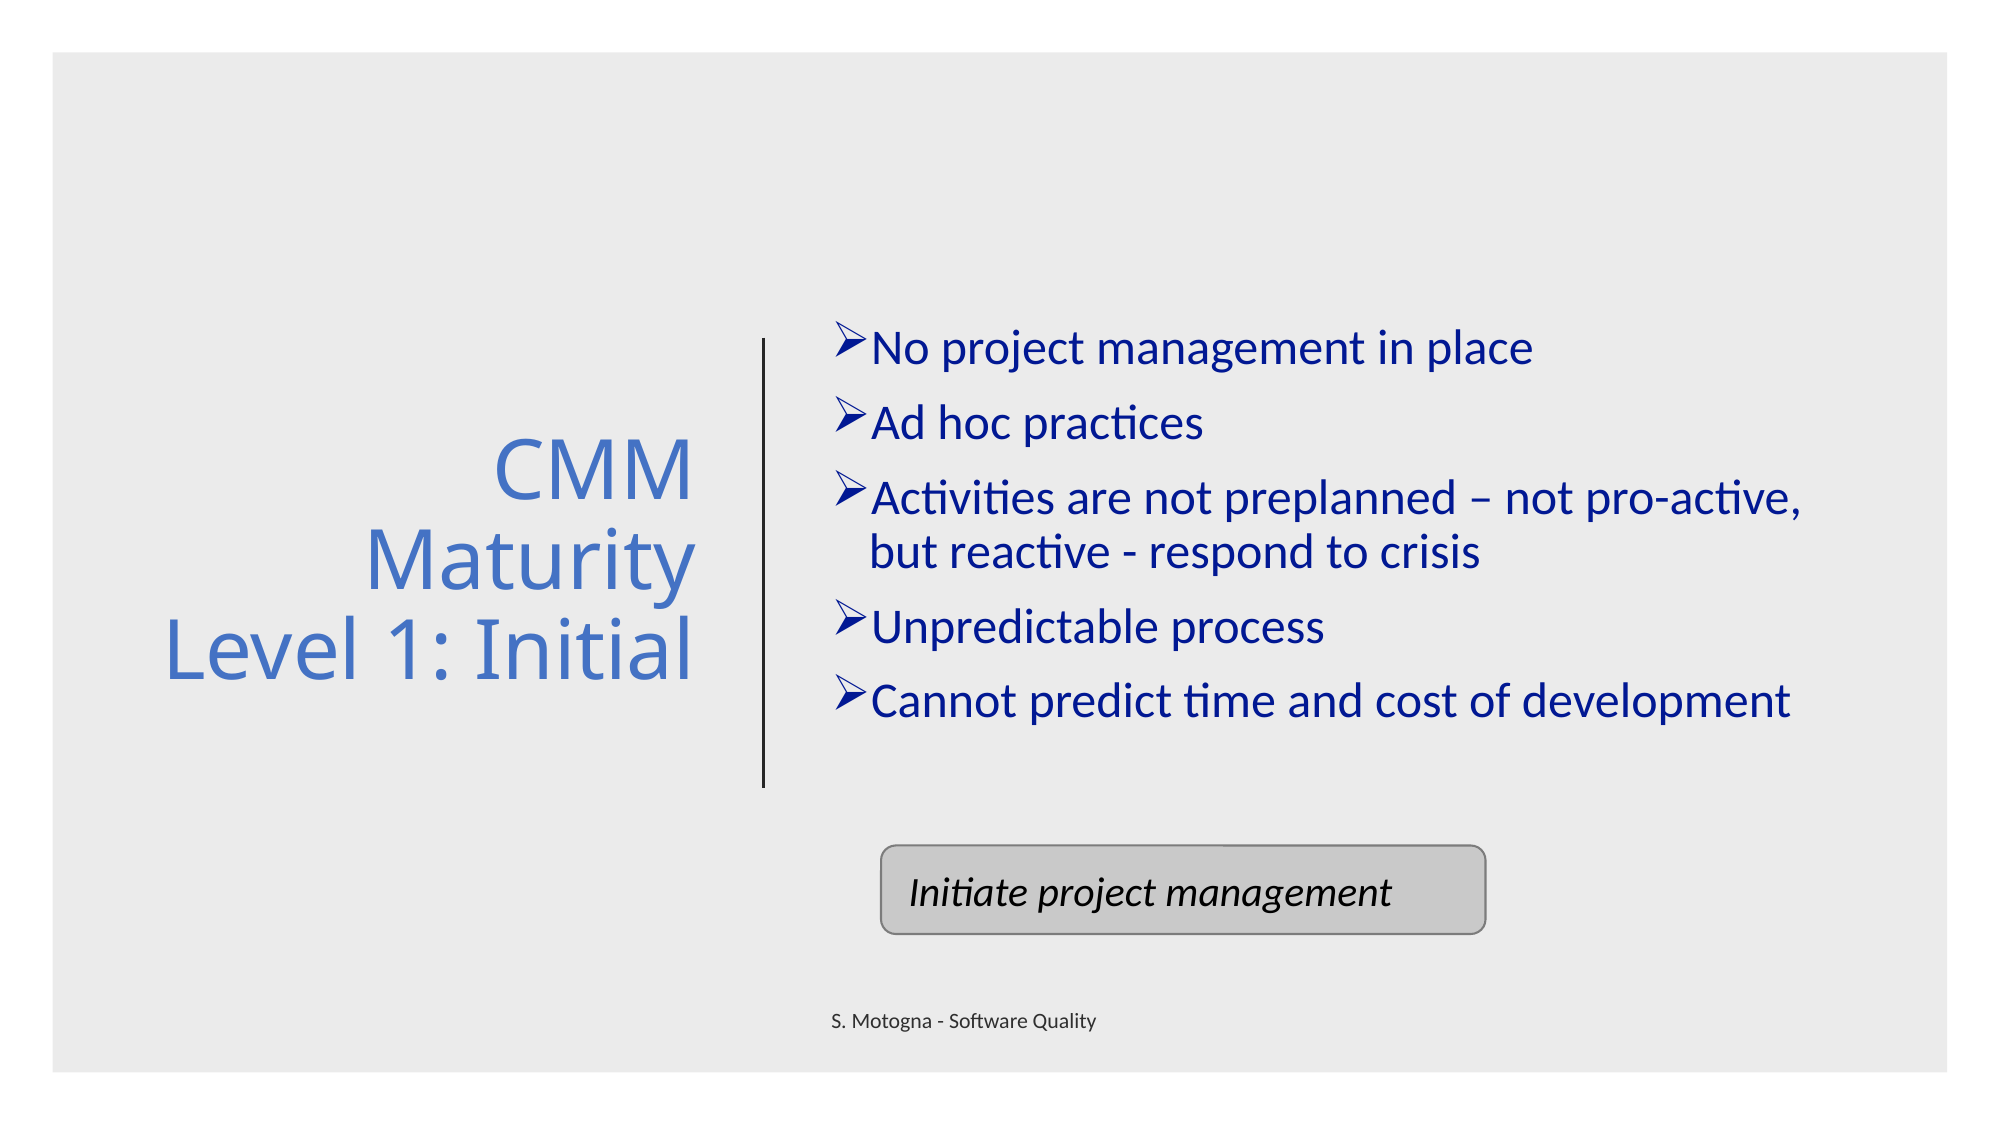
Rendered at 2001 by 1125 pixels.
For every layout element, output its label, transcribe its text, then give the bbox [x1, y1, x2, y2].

list No project management in place Ad hoc practices Activities are not preplanned – not pro-active, but reactive - respond to crisis Unpredictable process Cannot predict time and cost of development [816, 158, 1863, 967]
title CMM Maturity Level 1: Initial [137, 158, 711, 967]
text_box [52, 51, 1948, 1073]
footer S. Motogna - Software Quality [816, 989, 1680, 1050]
text_box Initiate project management [879, 844, 1487, 936]
